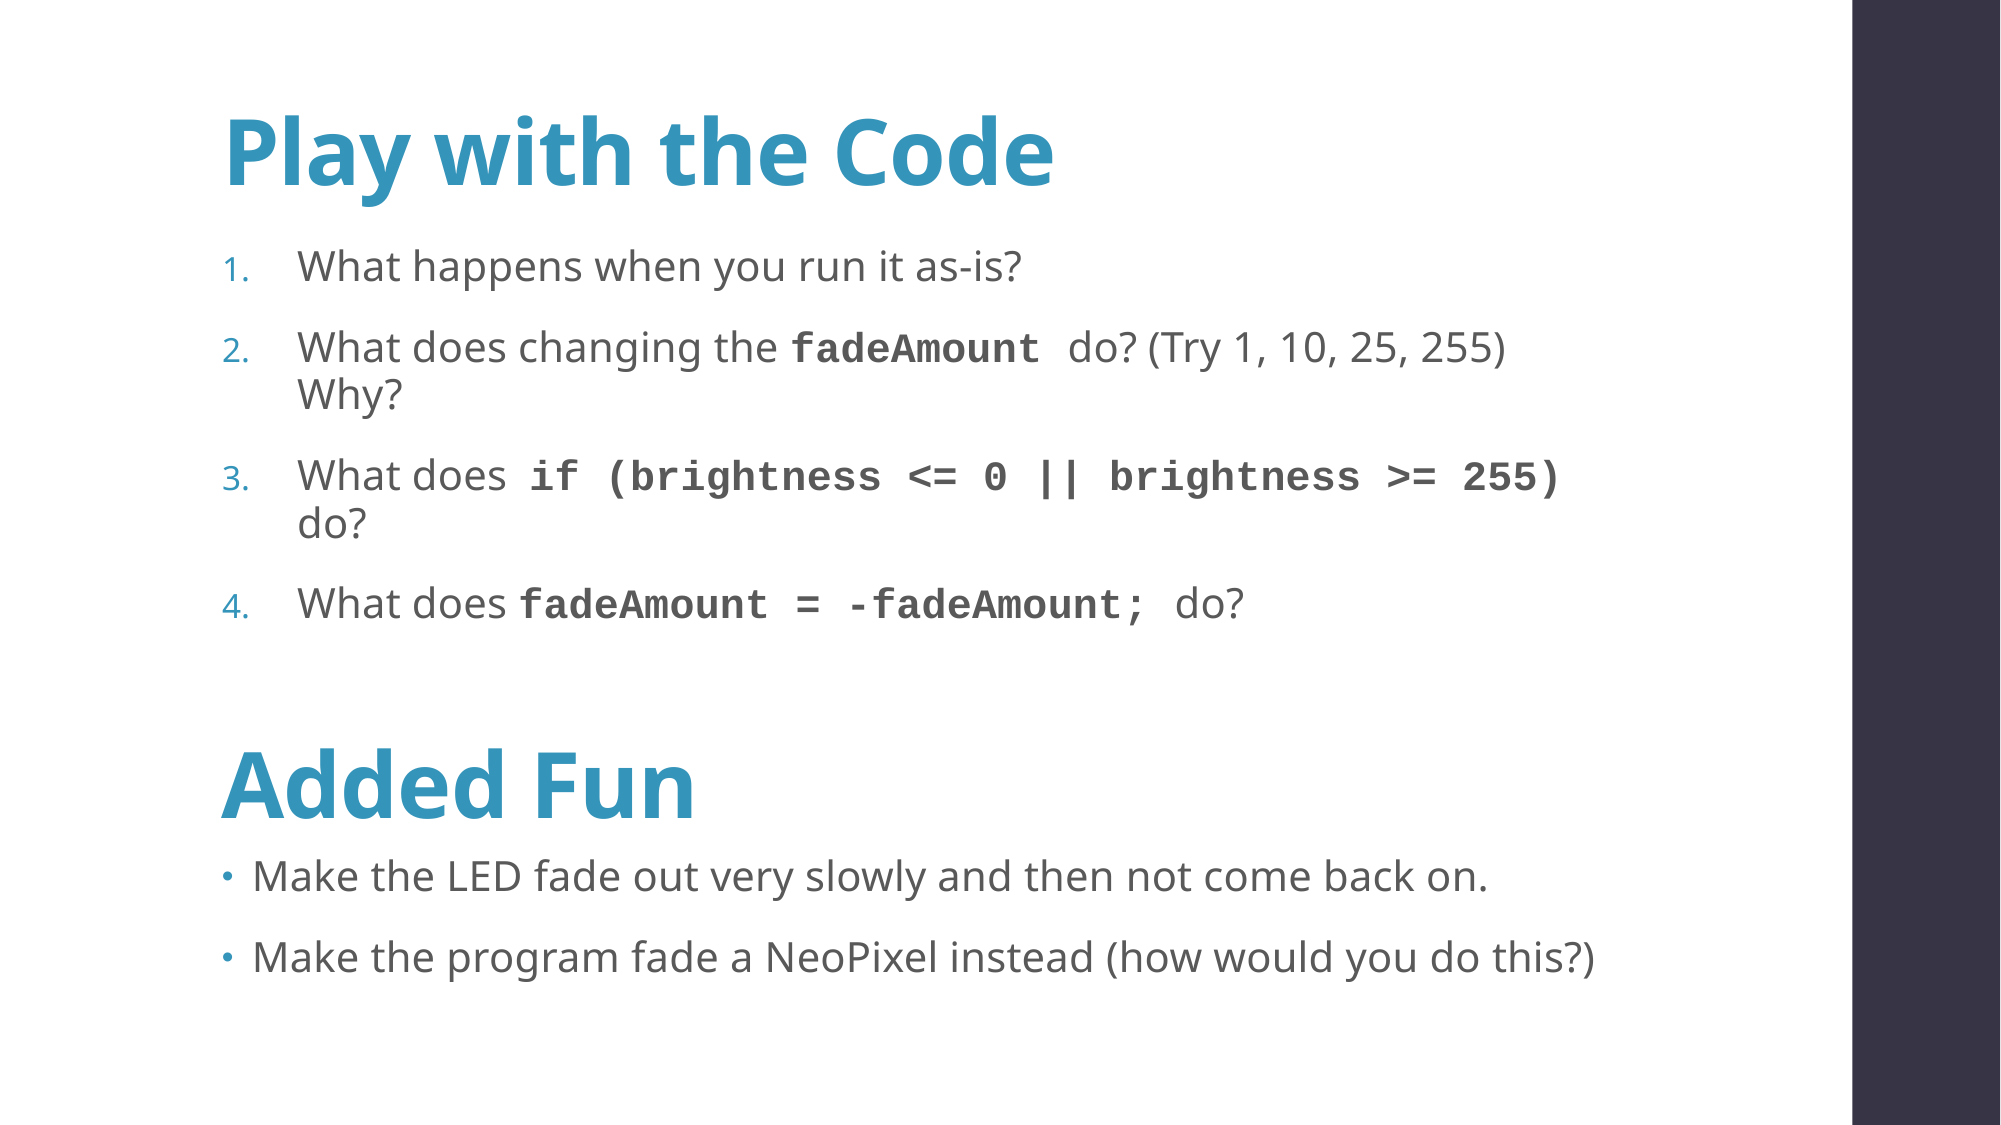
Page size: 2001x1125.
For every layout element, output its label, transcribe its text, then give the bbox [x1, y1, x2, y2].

title Play with the Code [206, 0, 1797, 214]
text_box Make the LED fade out very slowly and then not come back on. Make the program fade a NeoPixel instead (how would you do this?) [206, 846, 1617, 1075]
list What happens when you run it as-is? What does changing the fadeAmount do? (Try 1, 10, 25, 255) Why? What does if (brightness <= 0 || brightness >= 255) do? What does fadeAmount = -fadeAmount; do? [206, 235, 1617, 611]
text_box Added Fun [206, 611, 1797, 846]
